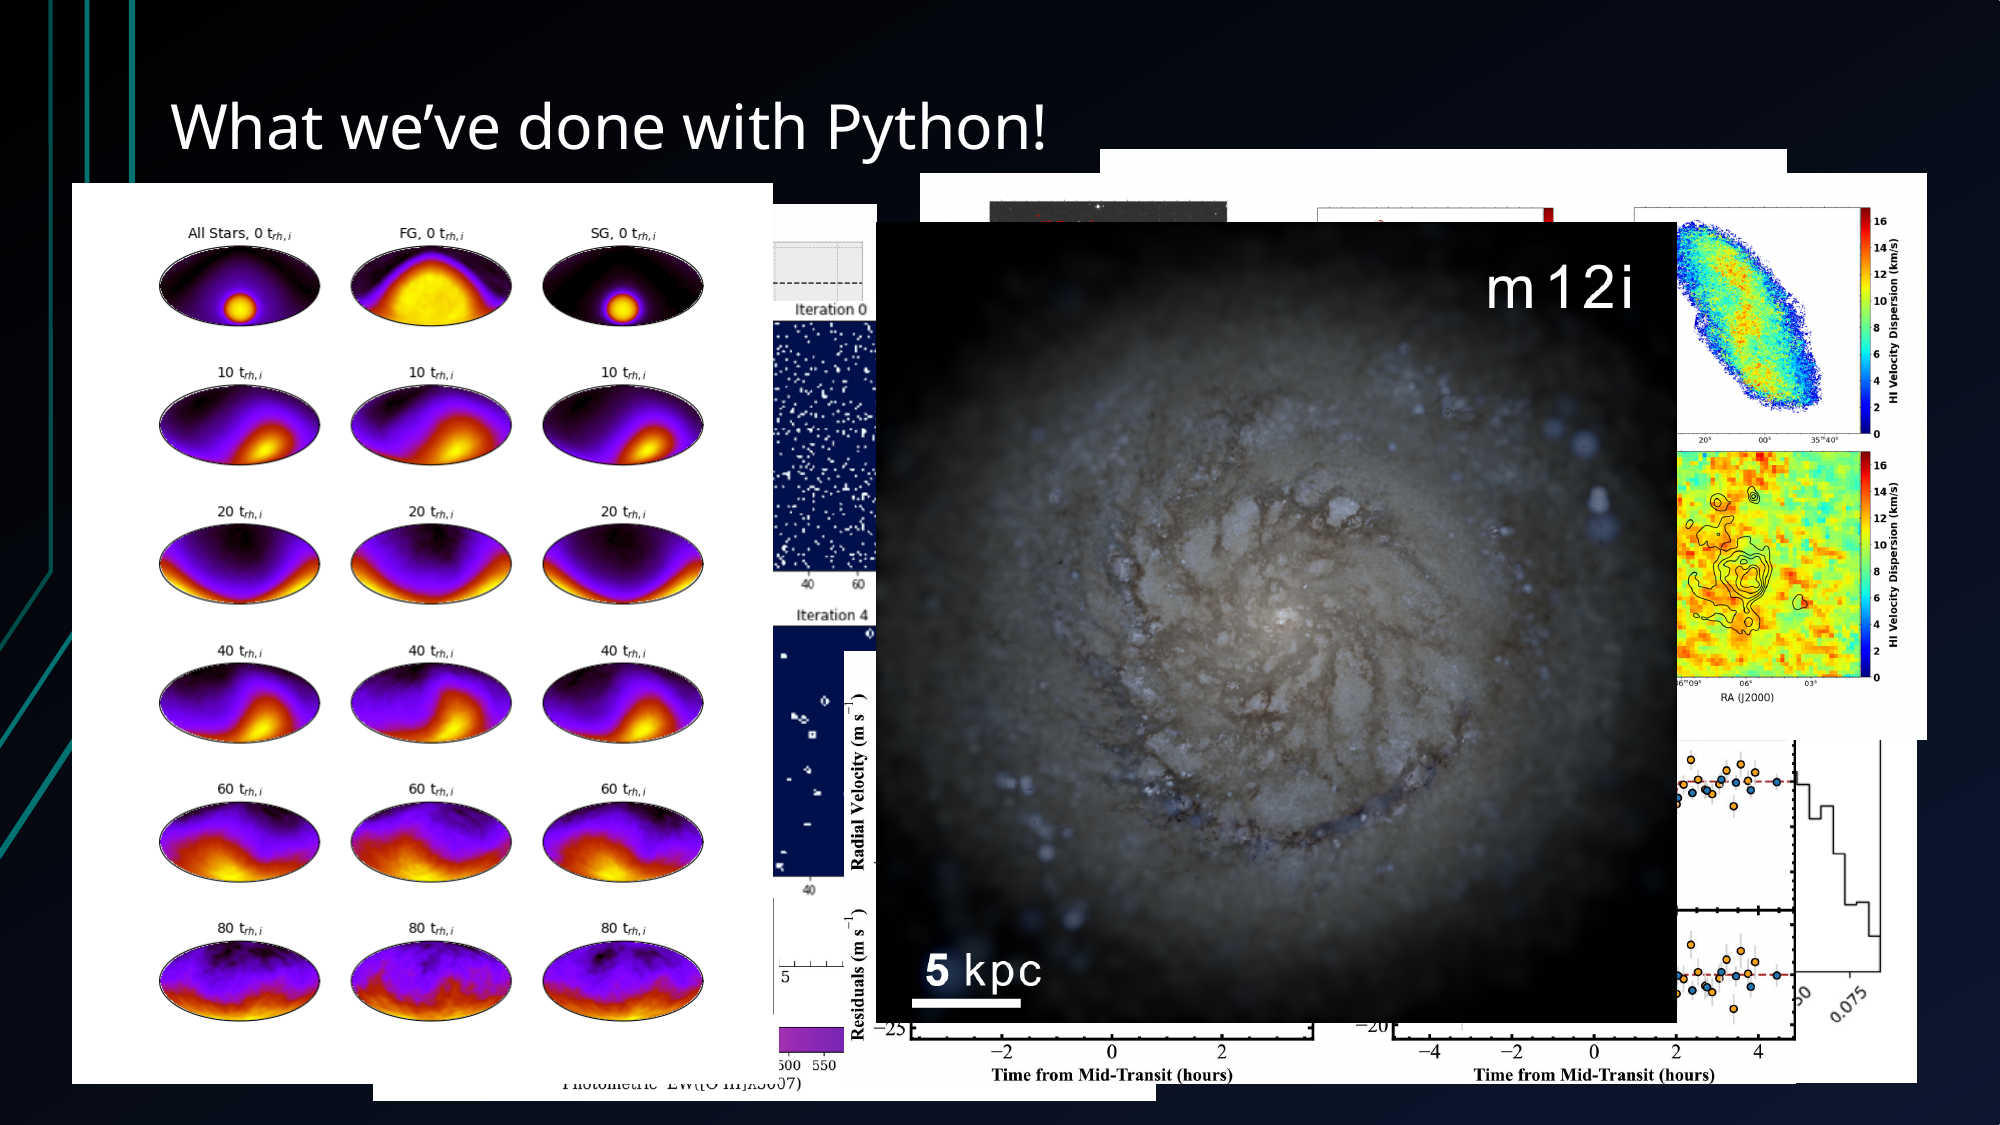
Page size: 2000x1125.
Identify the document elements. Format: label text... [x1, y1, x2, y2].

picture [72, 148, 1927, 1101]
title What we’ve done with Python! [149, 41, 1101, 174]
